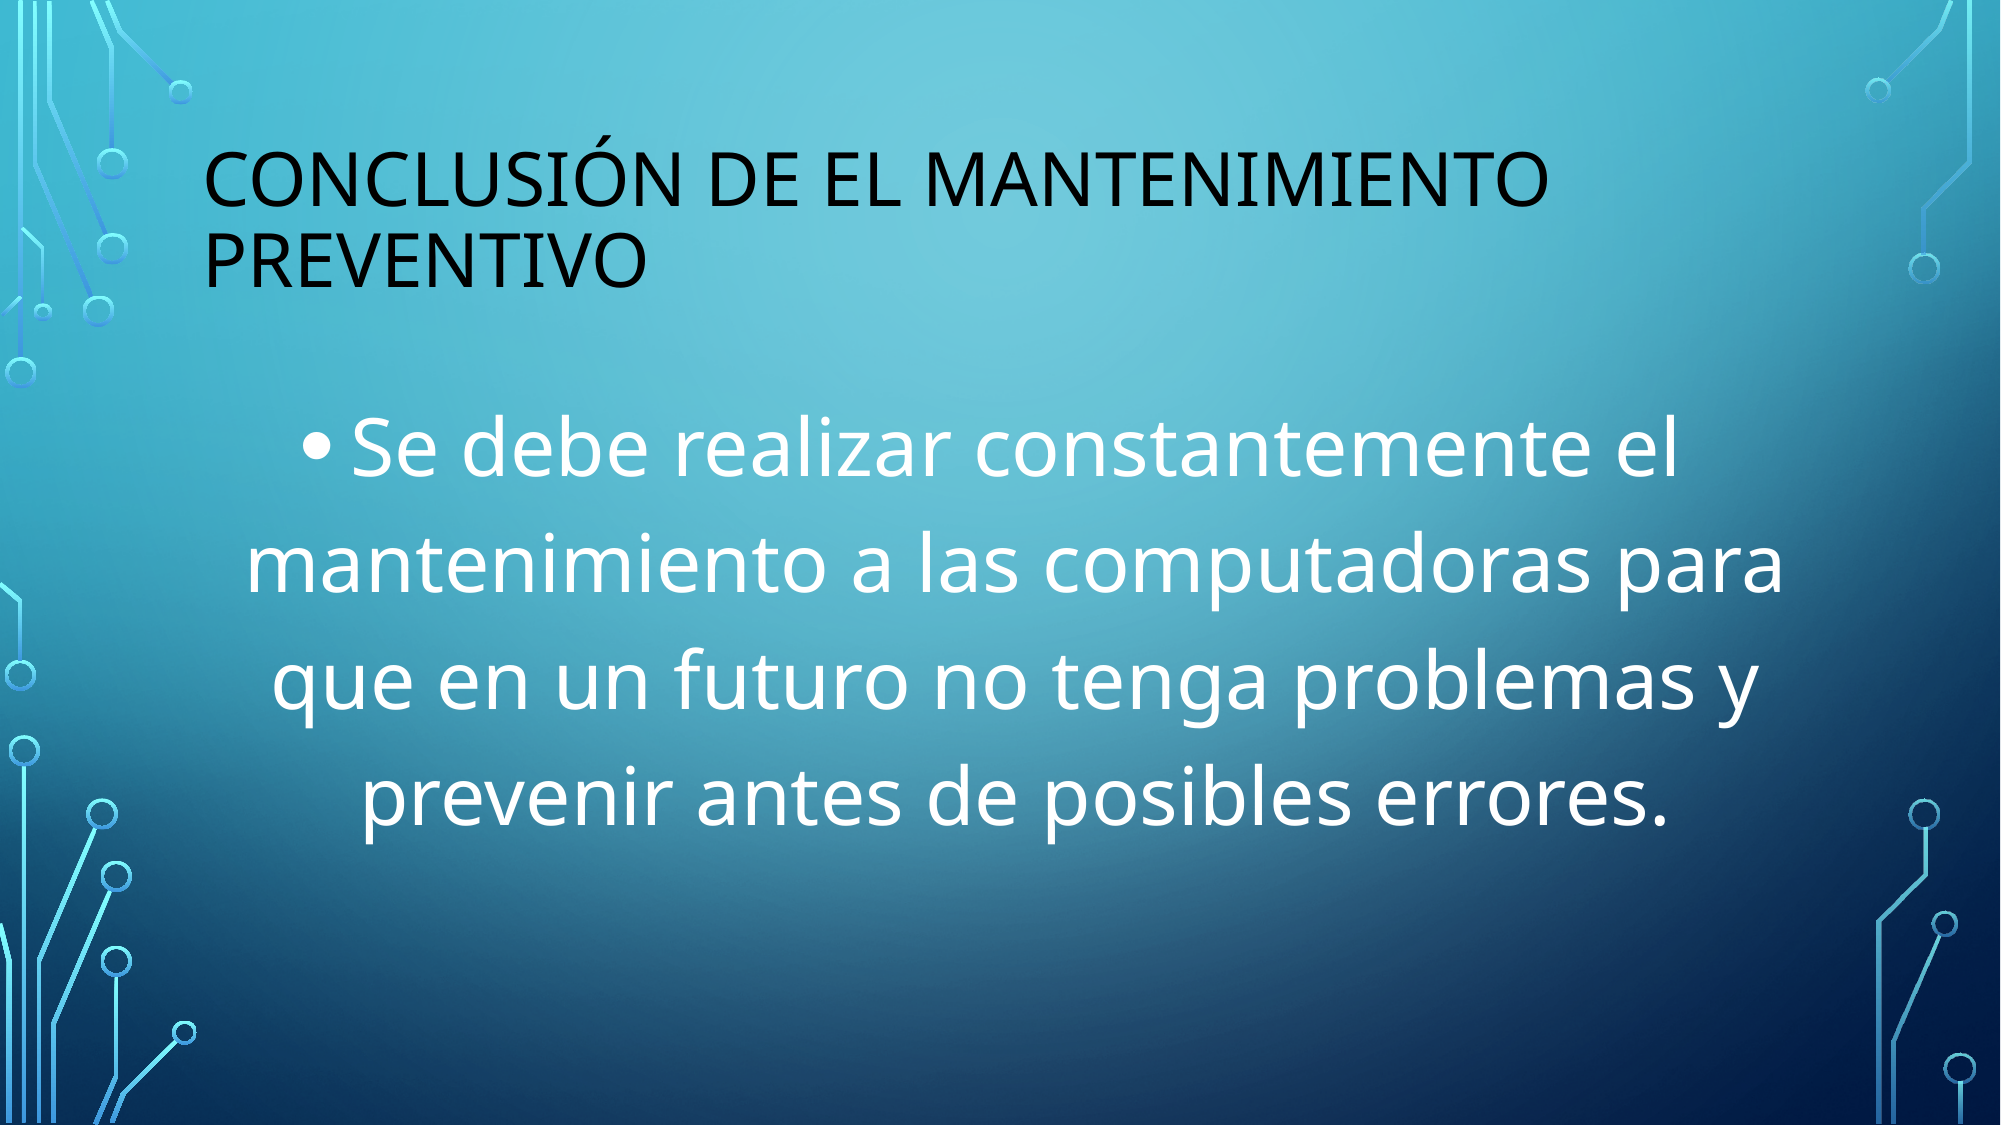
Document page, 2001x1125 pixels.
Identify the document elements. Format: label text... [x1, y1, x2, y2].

list Se debe realizar constantemente el mantenimiento a las computadoras para que en un futuro no tenga problemas y prevenir antes de posibles errores. [187, 369, 1813, 950]
title Conclusión de el mantenimiento preventivo [187, 101, 1813, 344]
